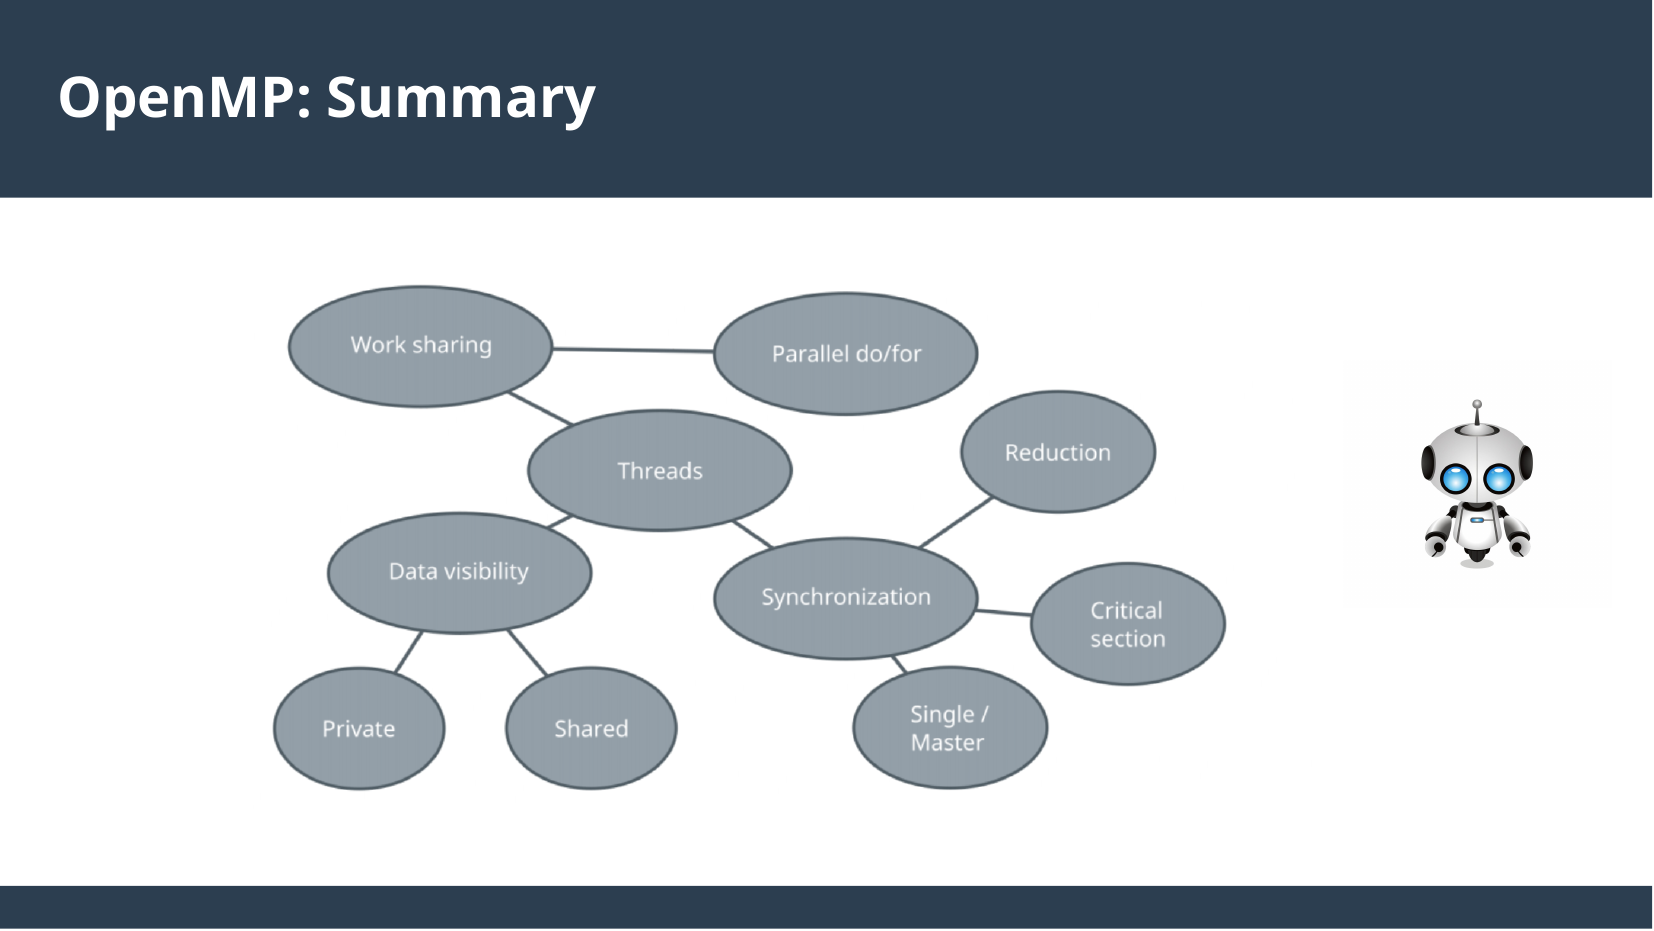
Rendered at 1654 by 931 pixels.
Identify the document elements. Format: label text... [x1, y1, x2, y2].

picture [1342, 359, 1612, 608]
picture [248, 266, 1316, 809]
text_box OpenMP: Summary [57, 36, 1592, 154]
